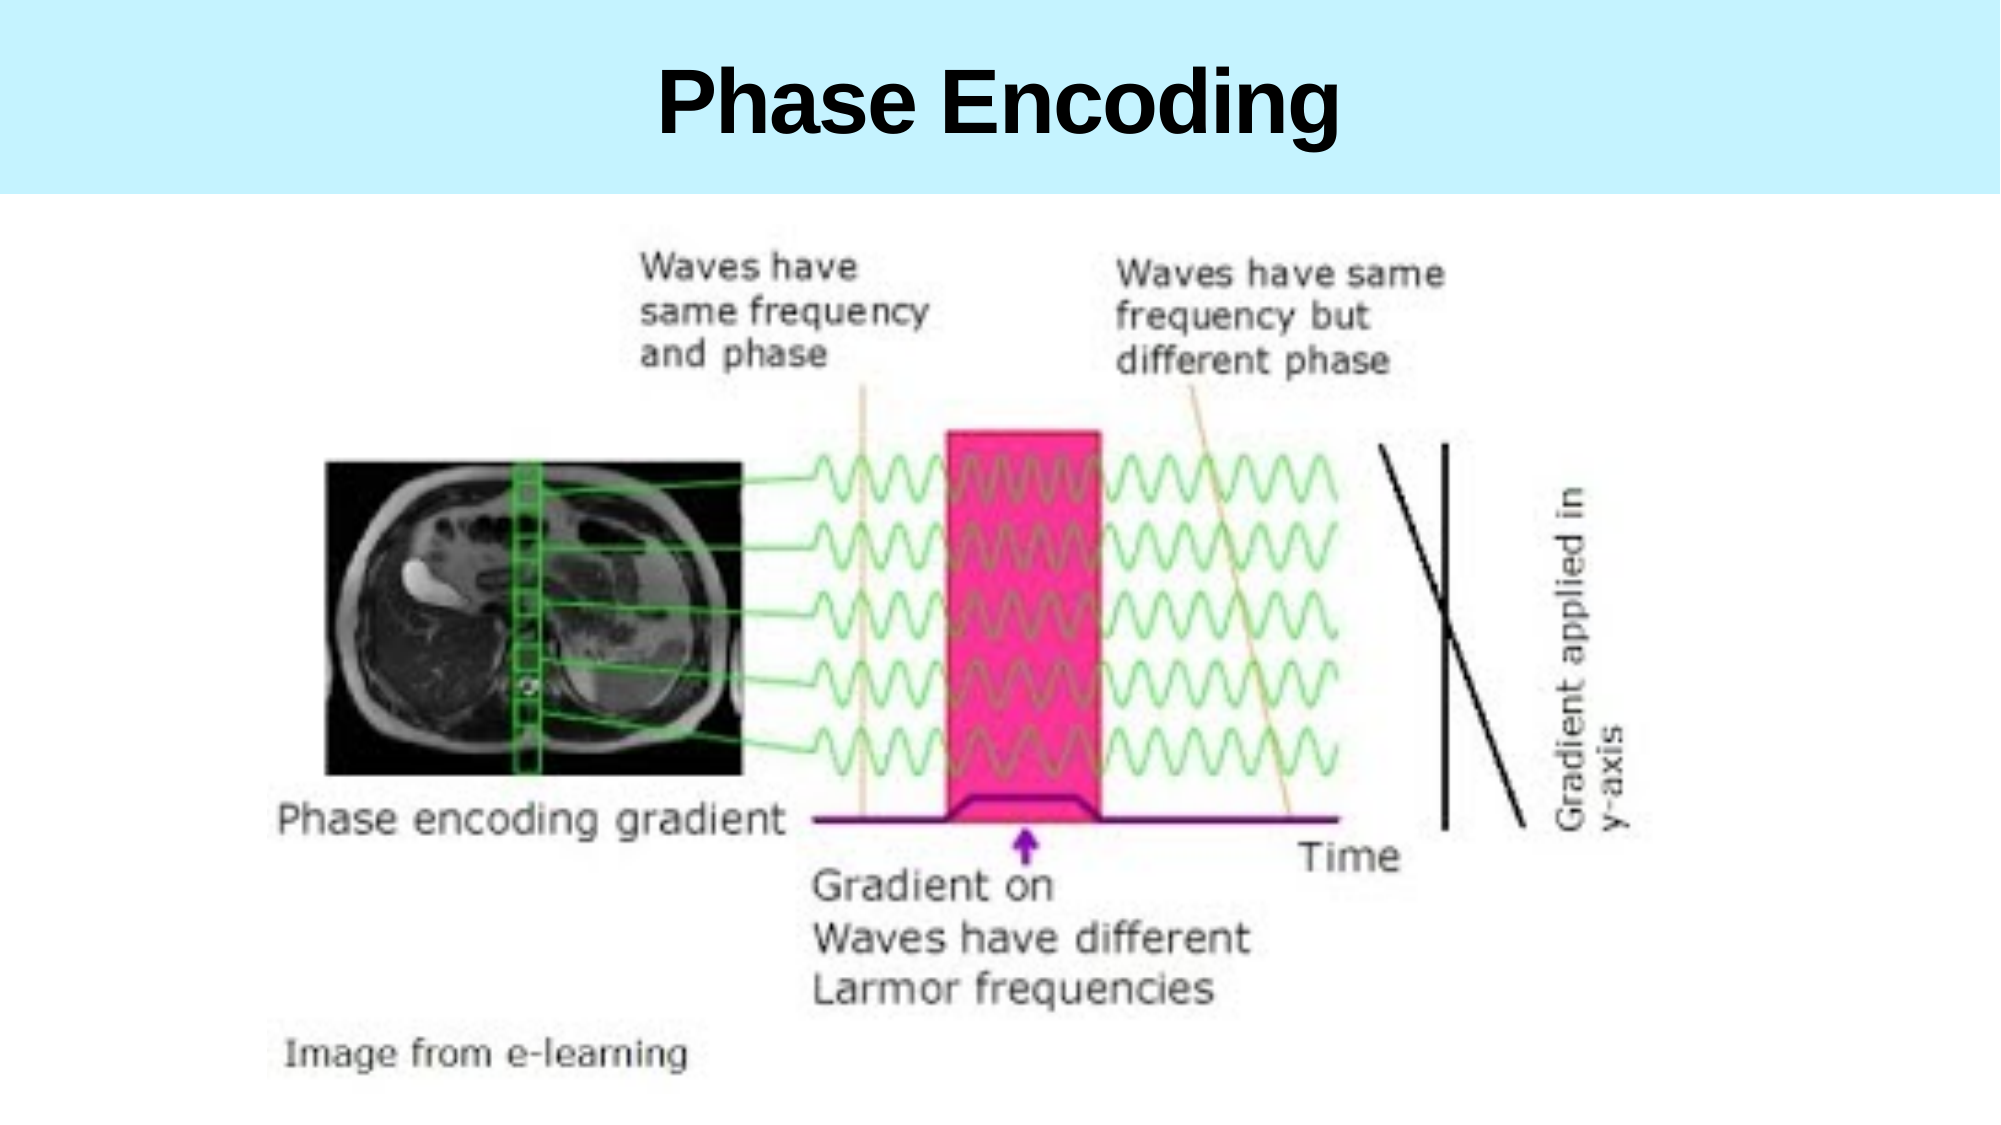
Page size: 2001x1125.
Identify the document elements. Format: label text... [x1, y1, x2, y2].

title Phase Encoding [0, 0, 2000, 194]
picture [267, 223, 1735, 1094]
